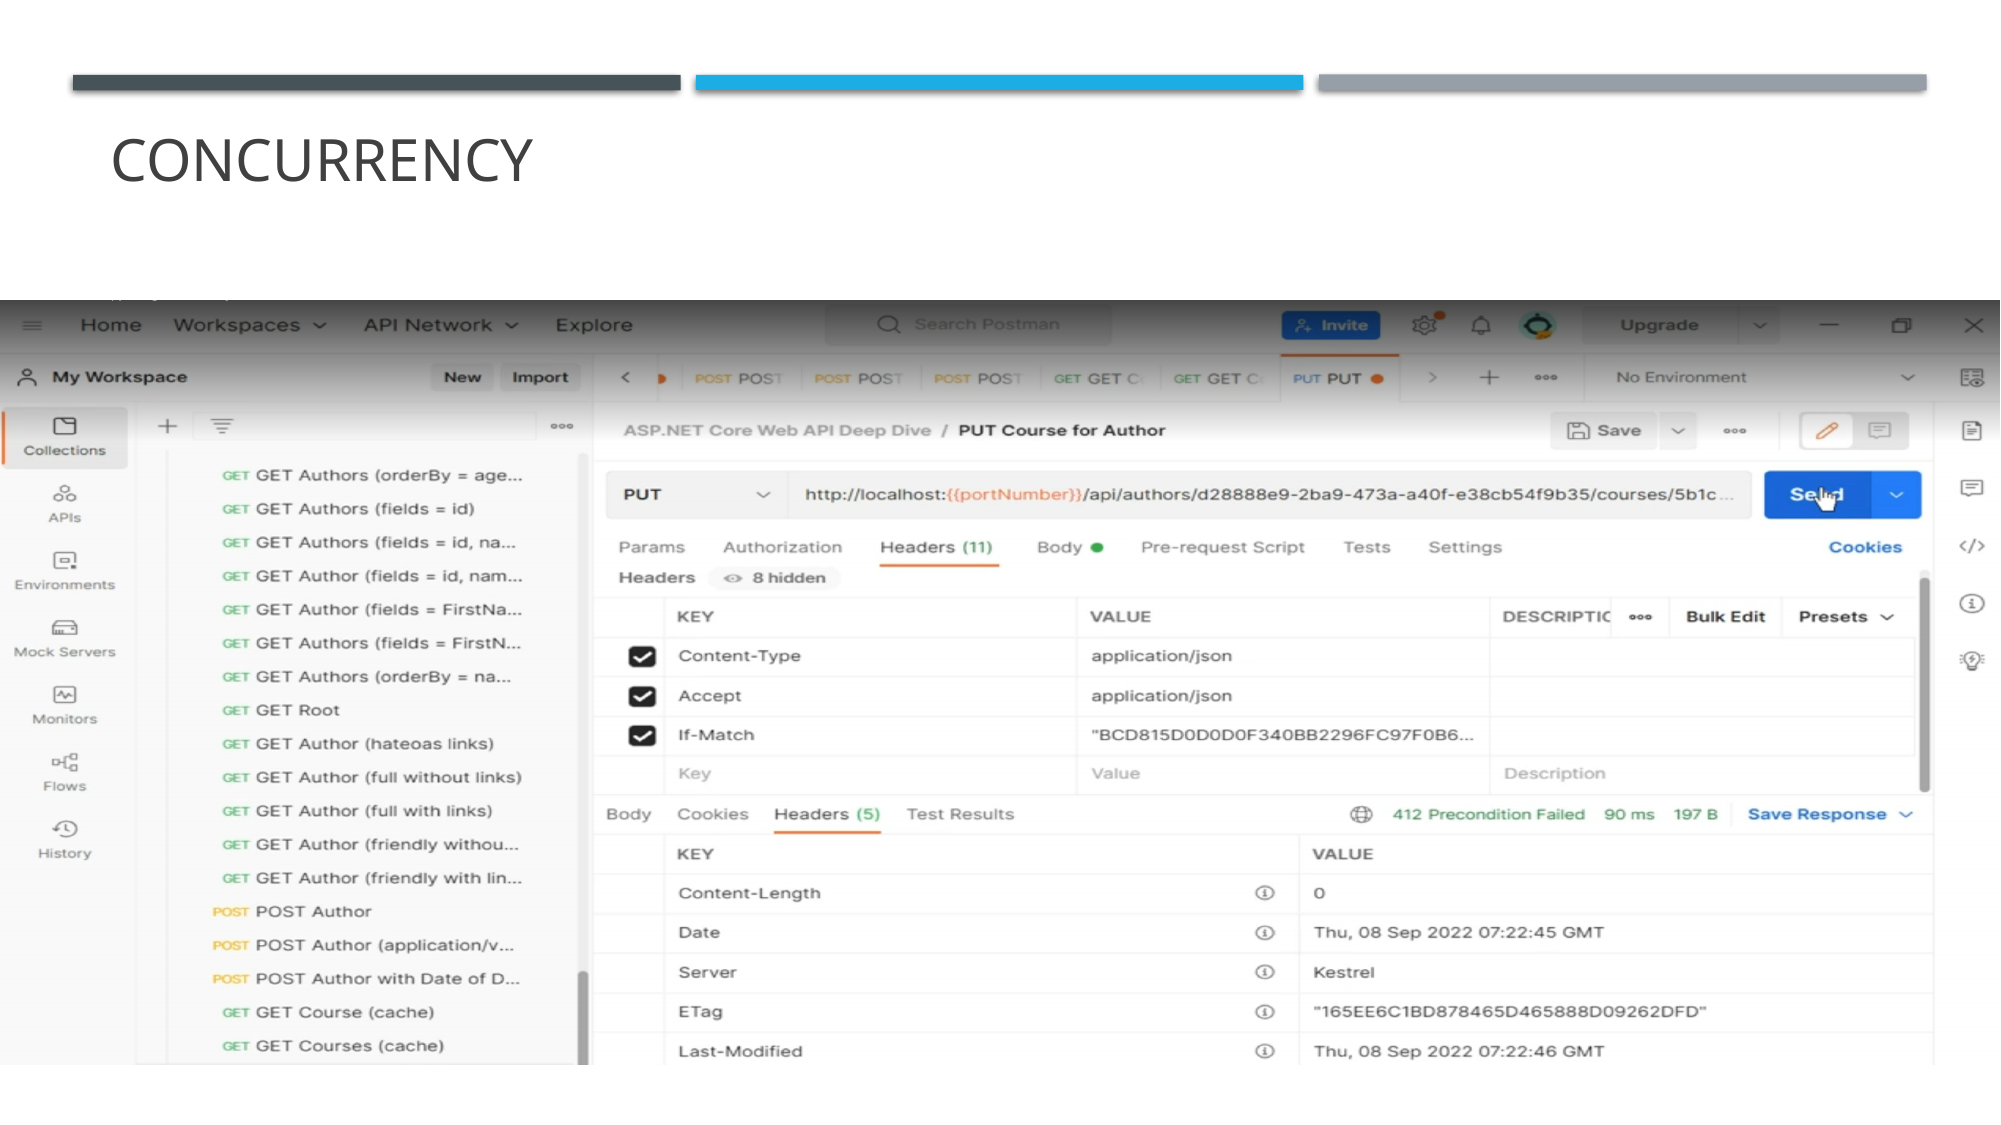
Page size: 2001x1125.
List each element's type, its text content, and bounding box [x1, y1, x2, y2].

title CONCURRENCY [95, 115, 1905, 201]
picture [0, 300, 2000, 1066]
